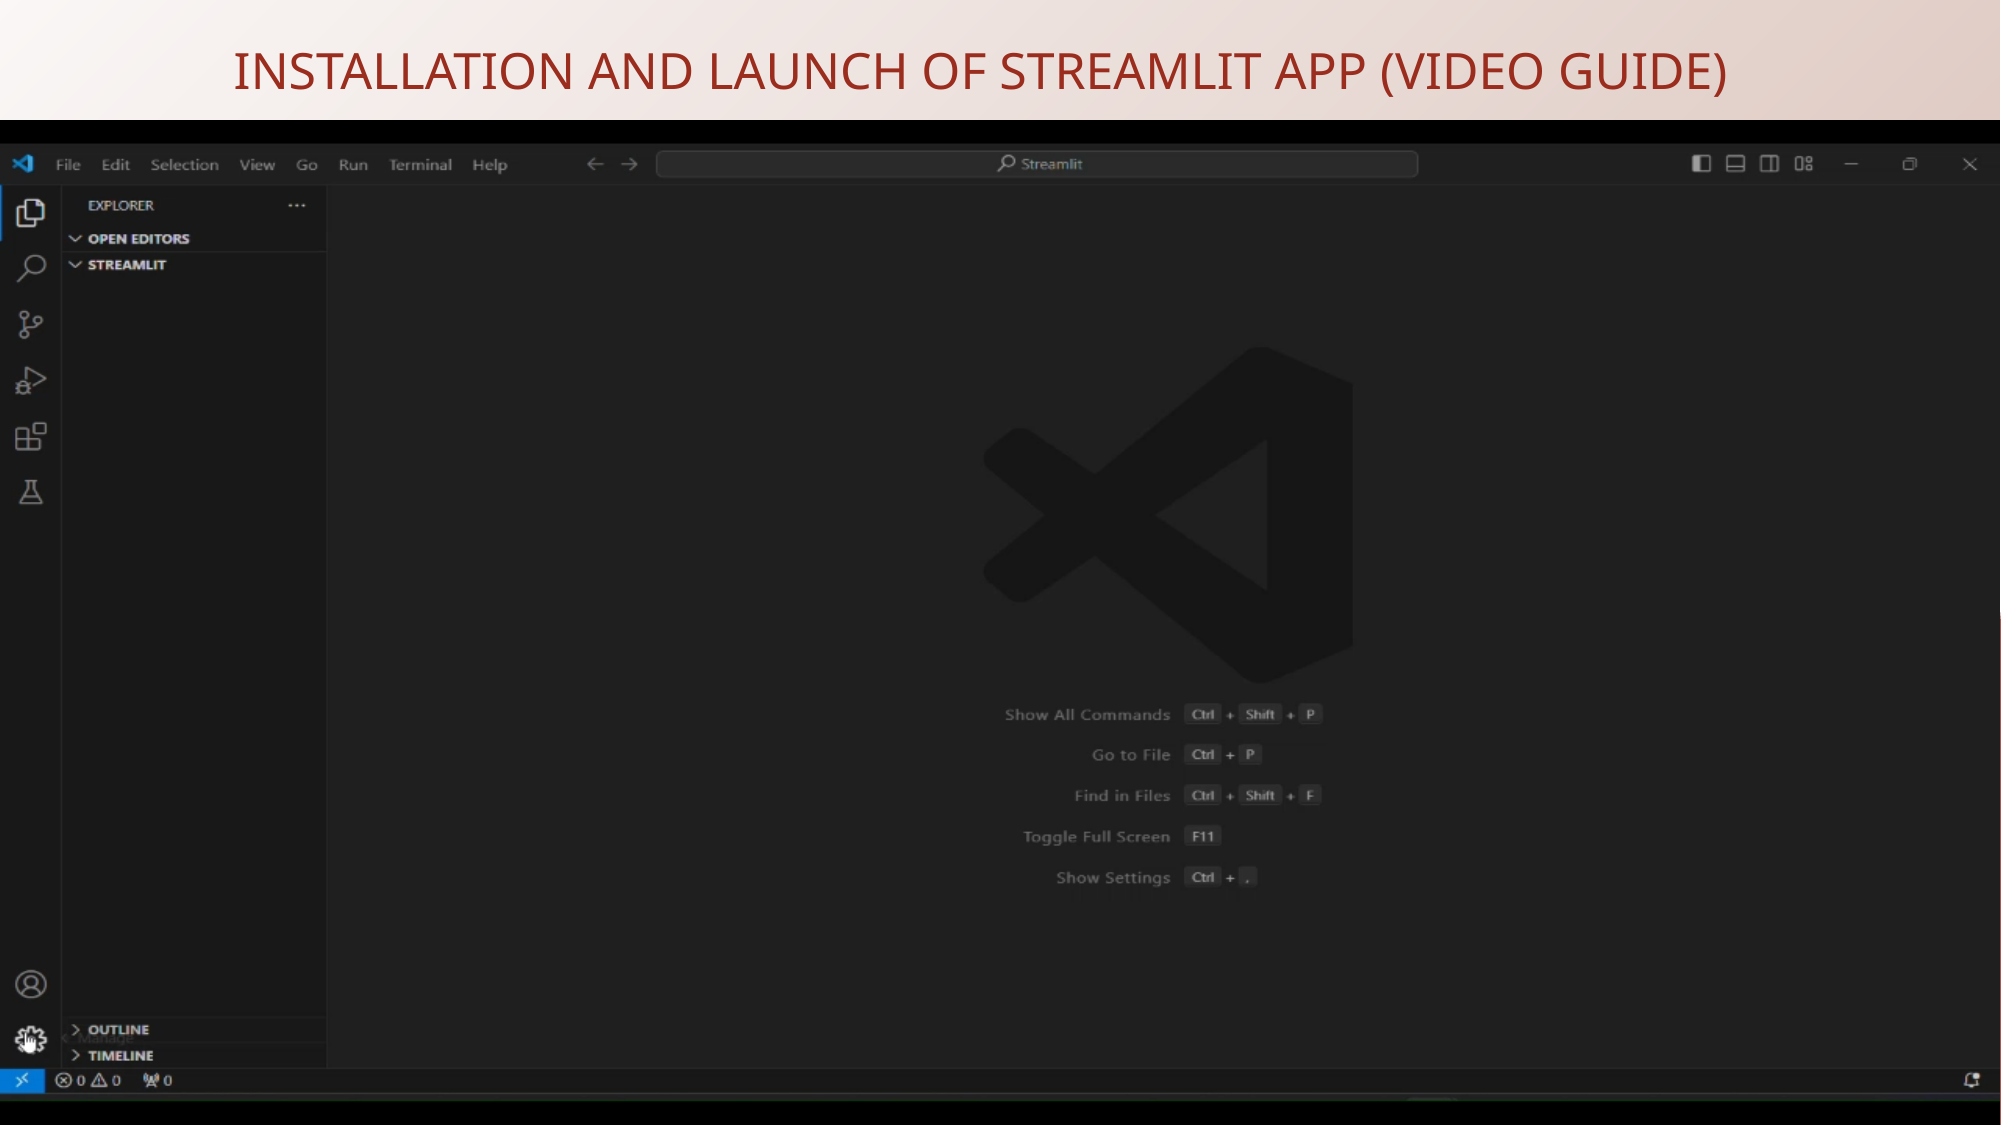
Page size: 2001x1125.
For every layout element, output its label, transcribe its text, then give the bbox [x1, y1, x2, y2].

title INSTALLATION AND LAUNCH OF STREAMLIT APP (VIDEO GUIDE) [144, 8, 1818, 119]
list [0, 119, 2000, 1125]
